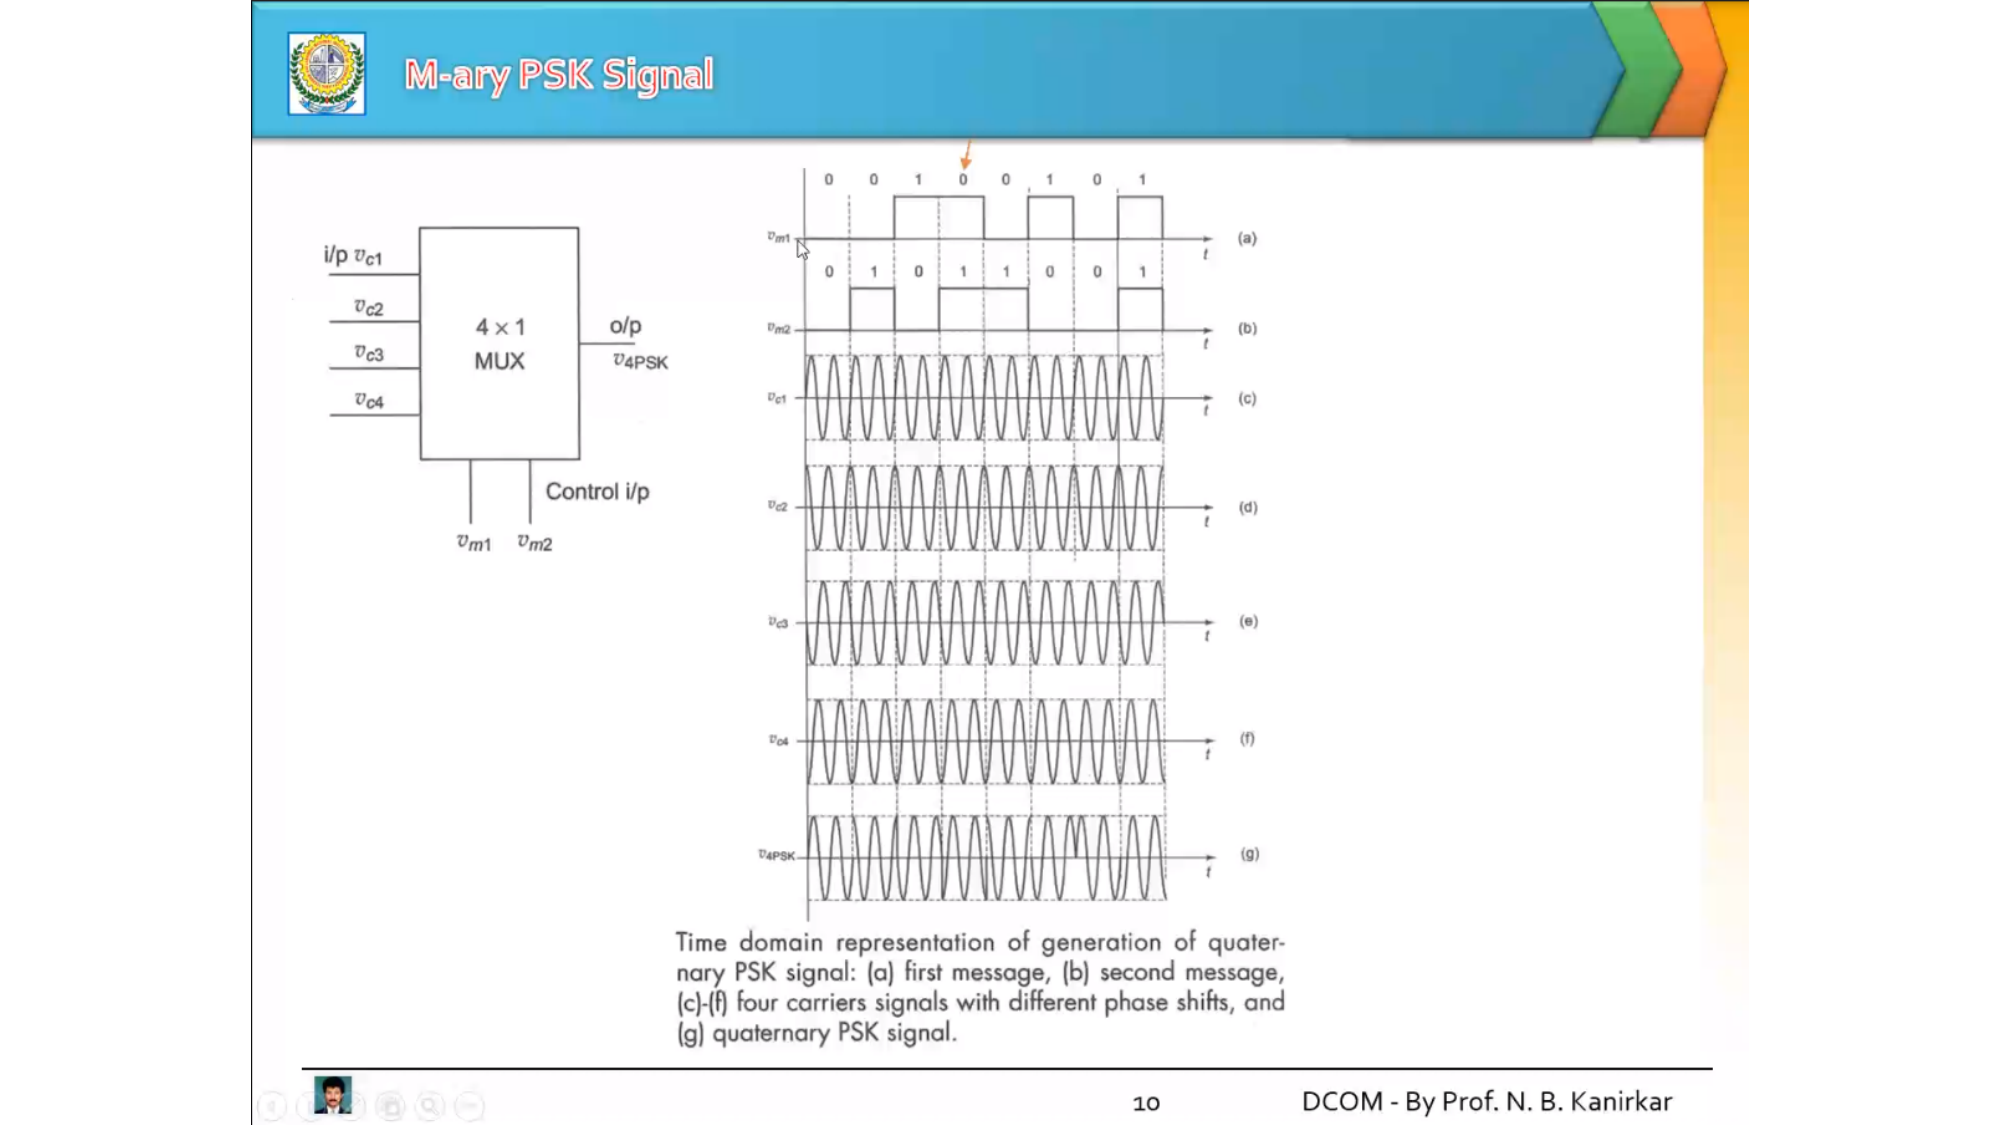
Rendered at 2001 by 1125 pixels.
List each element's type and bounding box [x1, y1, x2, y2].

picture [251, 0, 1749, 1125]
